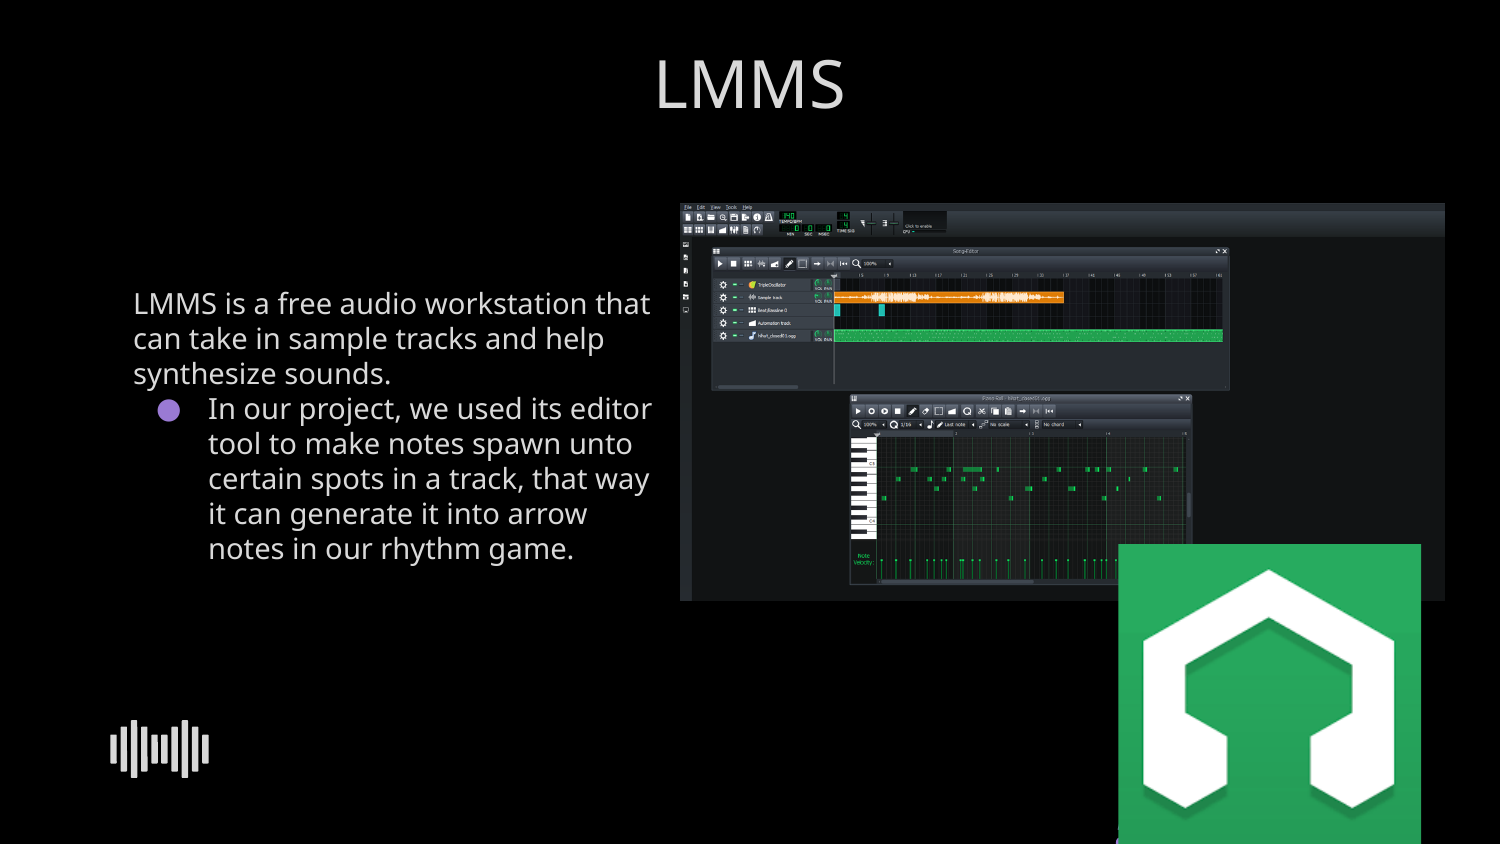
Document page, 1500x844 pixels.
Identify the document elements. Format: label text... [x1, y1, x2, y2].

list LMMS is a free audio workstation that can take in sample tracks and help synthesize sounds. In our project, we used its editor tool to make notes spawn unto certain spots in a track, that way it can generate it into arrow notes in our rhythm game. [118, 270, 687, 620]
picture [680, 203, 1445, 844]
title LMMS [118, 27, 1382, 122]
